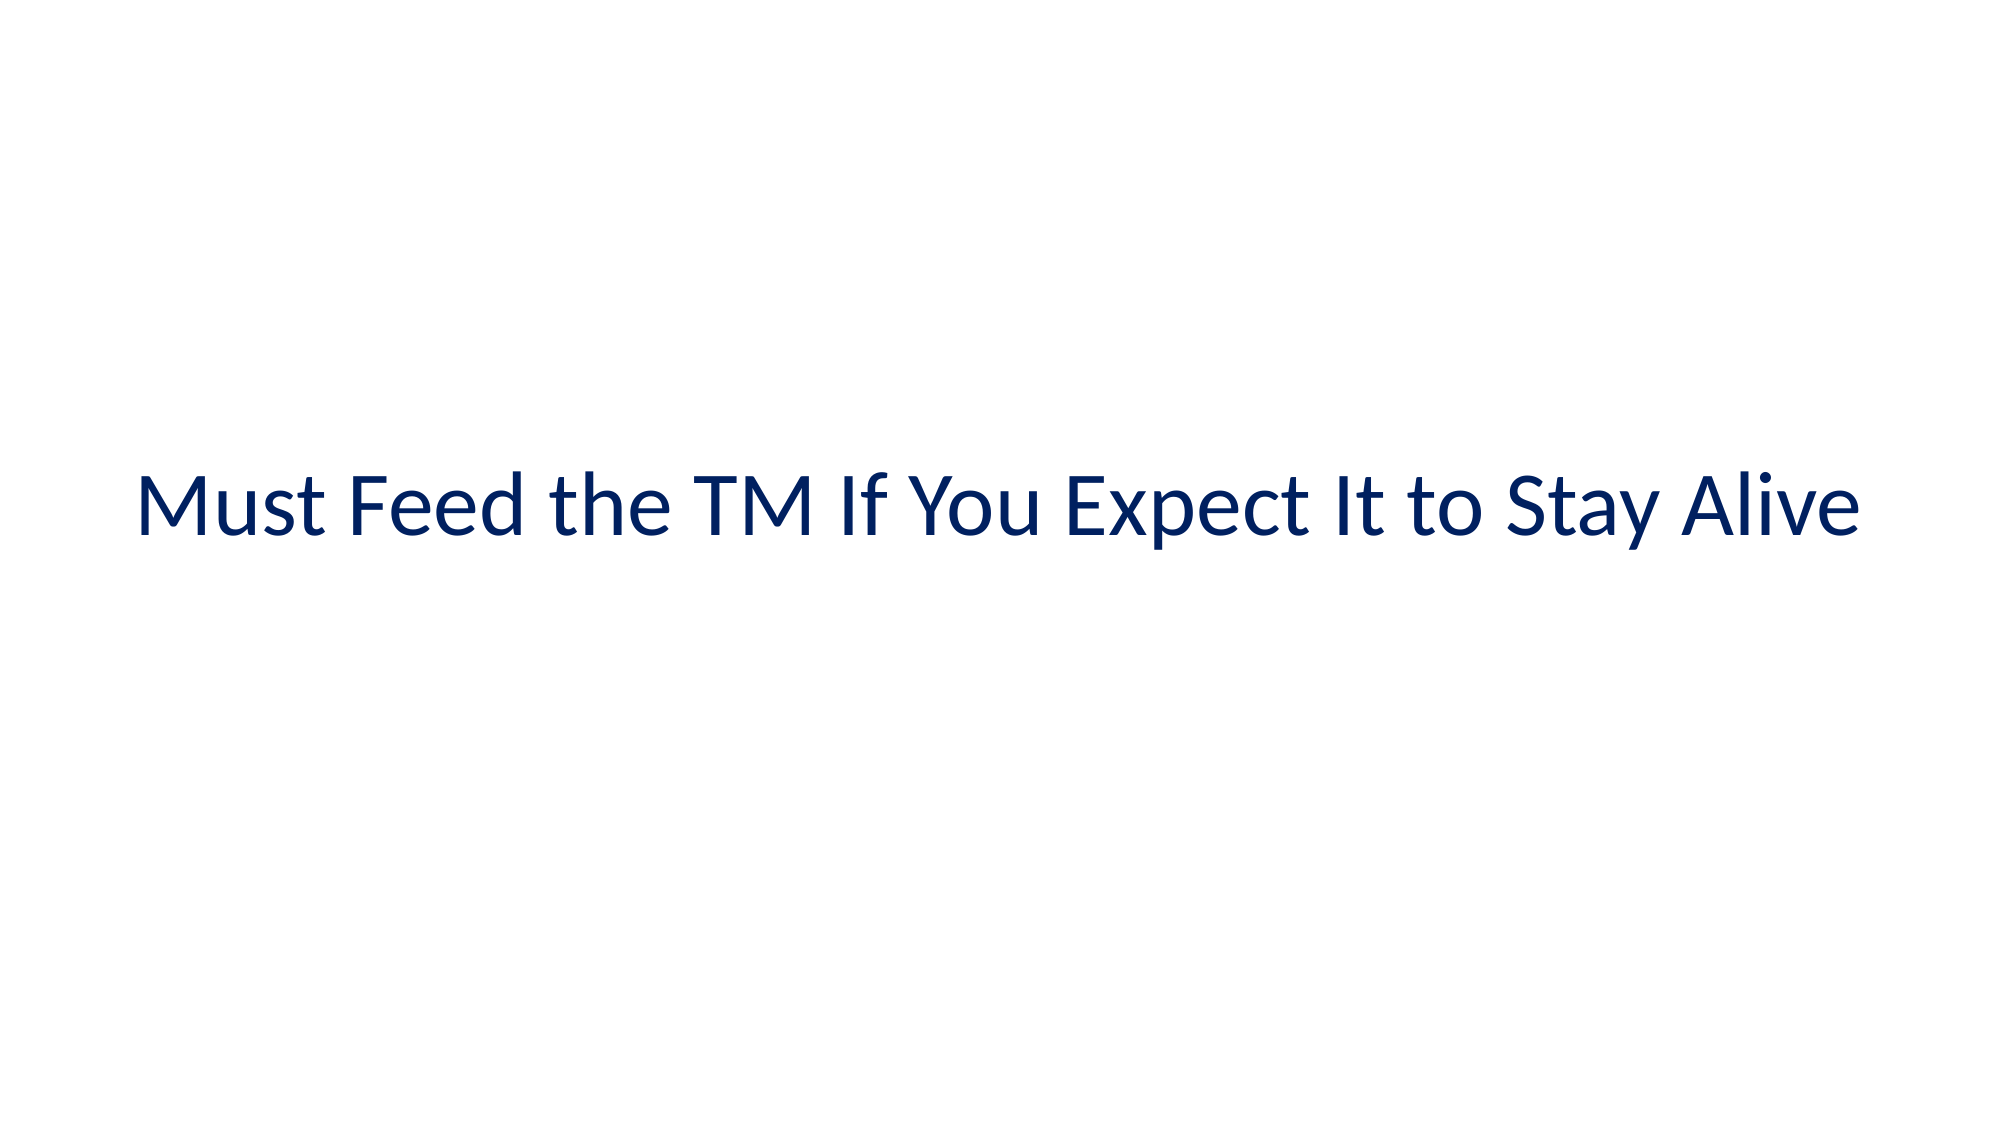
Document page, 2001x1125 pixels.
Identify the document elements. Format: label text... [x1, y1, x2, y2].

title Must Feed the TM If You Expect It to Stay Alive [33, 435, 1967, 577]
